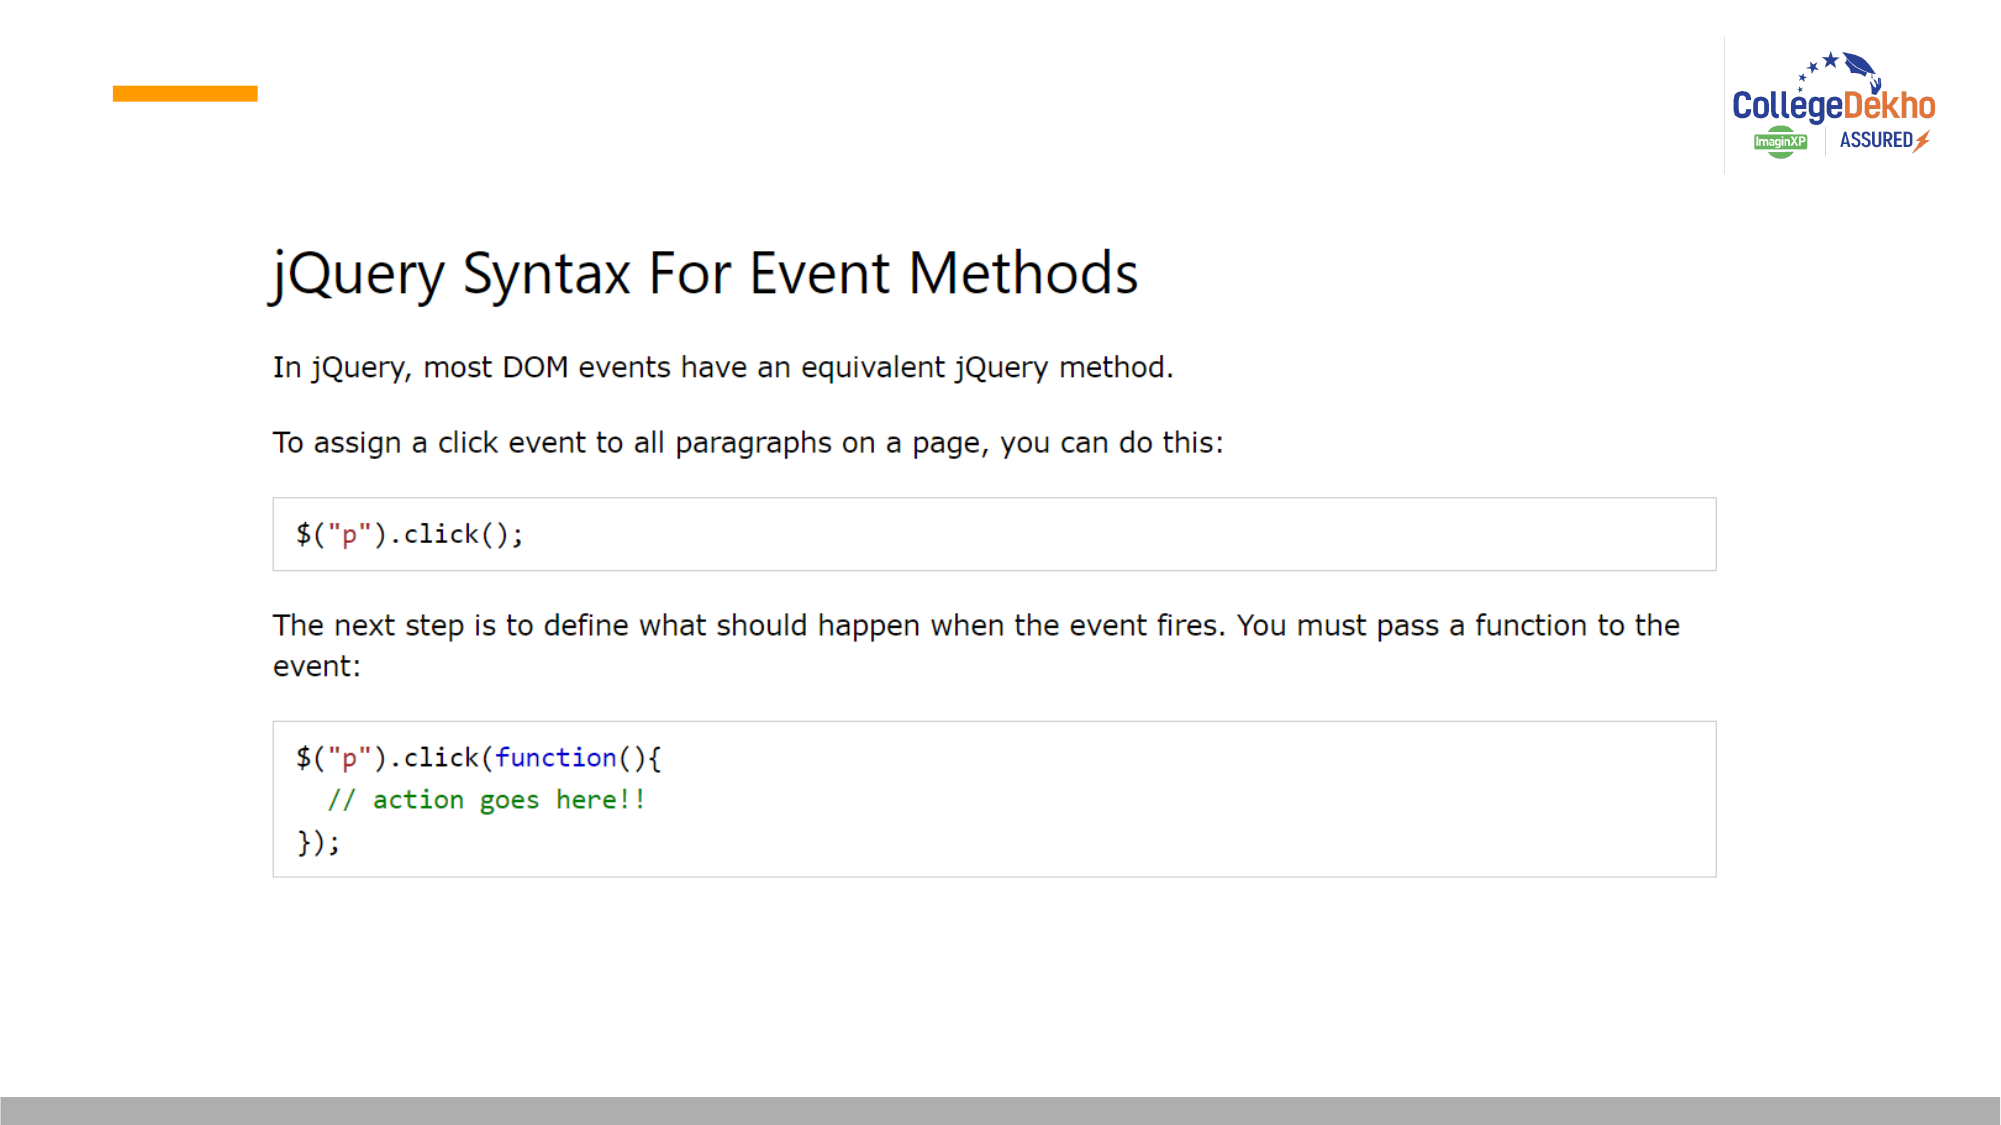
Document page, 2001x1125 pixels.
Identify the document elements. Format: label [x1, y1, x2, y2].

picture [0, 1080, 2001, 1125]
picture [236, 223, 1739, 896]
picture [1724, 36, 1943, 174]
